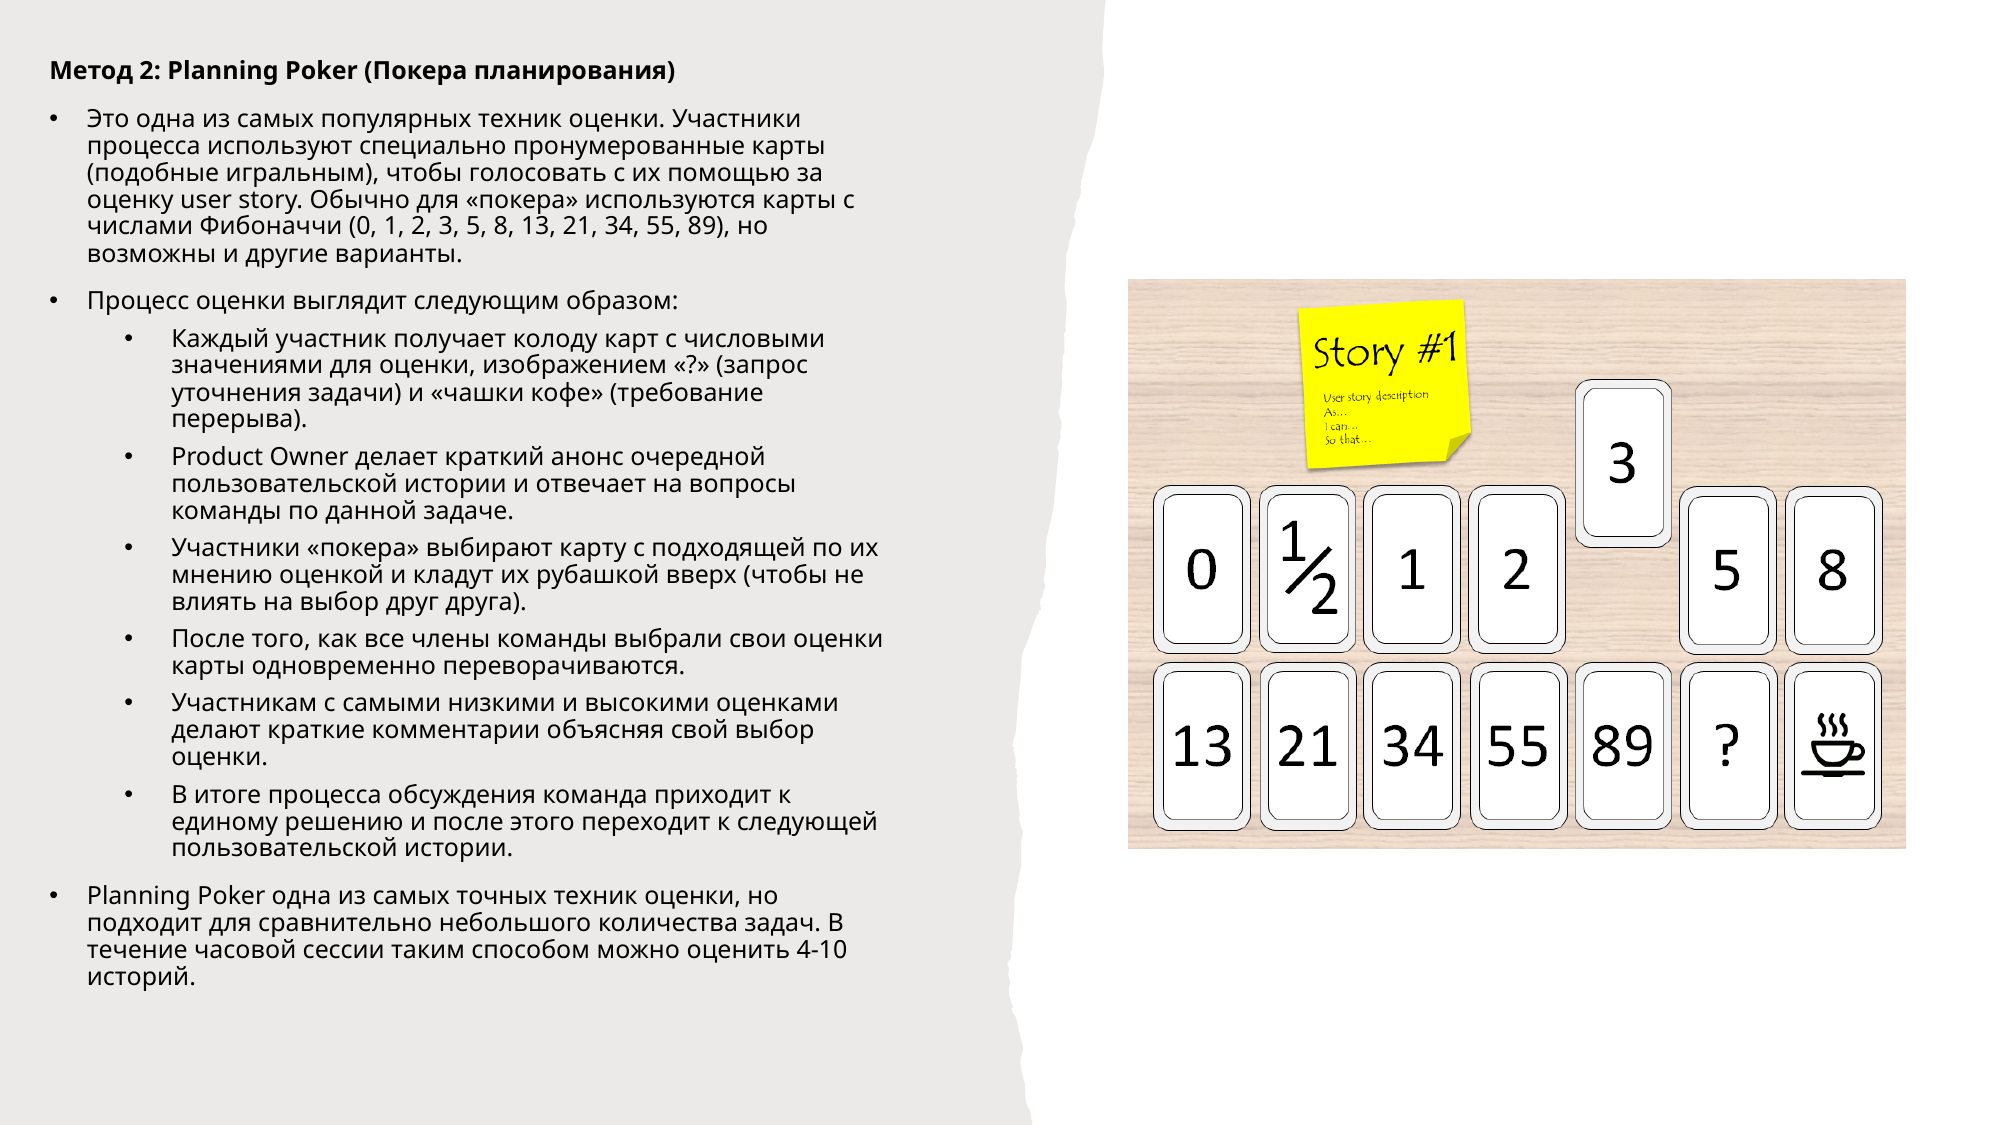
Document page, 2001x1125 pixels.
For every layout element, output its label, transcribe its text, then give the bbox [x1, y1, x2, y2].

picture [1128, 279, 1906, 849]
list Метод 2: Planning Poker (Покера планирования) Это одна из самых популярных техник оценки. Участники процесса используют специально пронумерованные карты (подобные игральным), чтобы голосовать с их помощью за оценку user story. Обычно для «покера» используются карты с числами Фибоначчи (0, 1, 2, 3, 5, 8, 13, 21, 34, 55, 89), но возможны и другие варианты. Процесс оценки выглядит следующим образом: Каждый участник получает колоду карт с числовыми значениями для оценки, изображением «?» (запрос уточнения задачи) и «чашки кофе» (требование перерыва). Product Owner делает краткий анонс очередной пользовательской истории и отвечает на вопросы команды по данной задаче. Участники «покера» выбирают карту с подходящей по их мнению оценкой и кладут их рубашкой вверх (чтобы не влиять на выбор друг друга). После того, как все члены команды выбрали свои оценки карты одновременно переворачиваются. Участникам с самыми низкими и высокими оценками делают краткие комментарии объясняя свой выбор оценки. В итоге процесса обсуждения команда приходит к единому решению и после этого переходит к следующей пользовательской истории. Planning Poker одна из самых точных техник оценки, но подходит для сравнительно небольшого количества задач. В течение часовой сессии таким способом можно оценить 4-10 историй. [34, 50, 915, 1002]
text_box [0, 0, 1107, 1125]
text_box [1009, 0, 2000, 1125]
